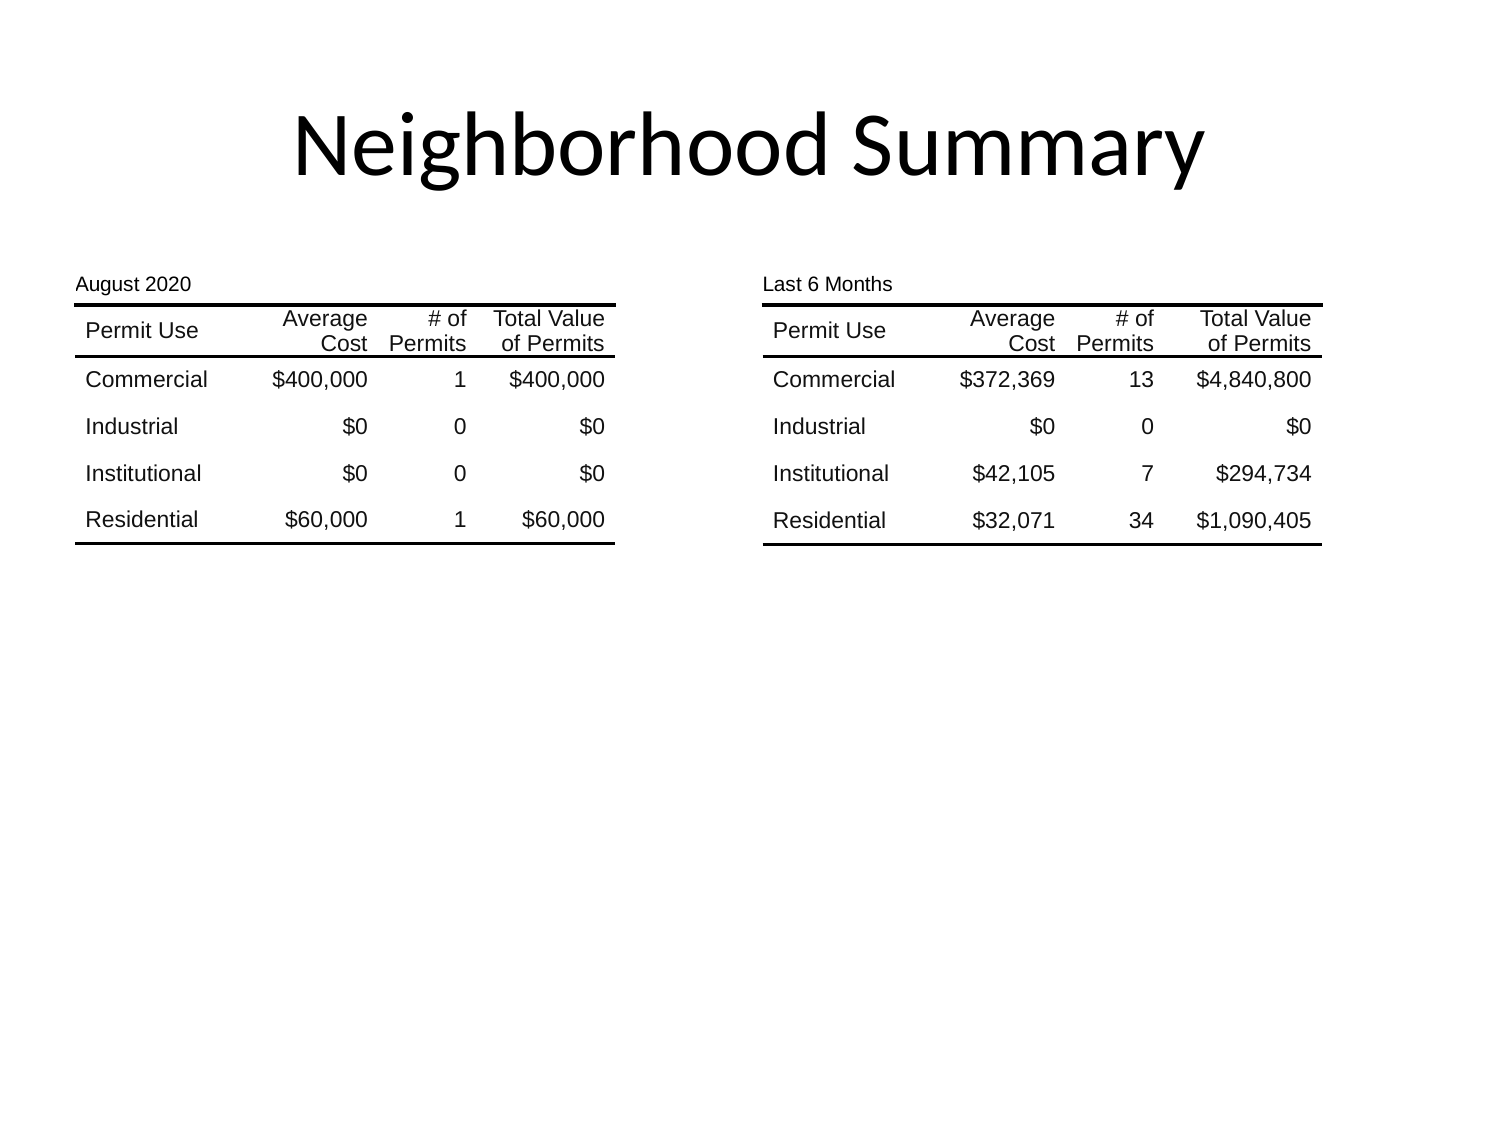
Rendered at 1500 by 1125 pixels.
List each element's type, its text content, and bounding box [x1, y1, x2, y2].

table_cell Industrial [763, 404, 928, 450]
table_cell $400,000 [477, 358, 615, 404]
table_header Last 6 Months [763, 263, 1321, 303]
table_cell Total Value of Permits [477, 307, 615, 355]
table_cell Institutional [763, 450, 928, 497]
table_cell 0 [378, 450, 477, 496]
table_cell $0 [928, 404, 1066, 450]
table_header August 2020 [76, 263, 615, 303]
table_cell Commercial [75, 358, 240, 404]
table_cell 0 [378, 404, 477, 450]
table_cell $0 [477, 404, 615, 450]
table_cell # of Permits [1066, 307, 1165, 355]
table_cell $42,105 [928, 450, 1066, 497]
table_cell $400,000 [240, 358, 378, 404]
table_cell $0 [240, 450, 378, 496]
table_cell $0 [477, 450, 615, 496]
table_cell $4,840,800 [1165, 358, 1322, 404]
table_cell Residential [763, 497, 928, 543]
table_cell Commercial [763, 358, 928, 404]
table_cell Permit Use [763, 307, 928, 355]
table_cell Total Value of Permits [1165, 307, 1322, 355]
table_cell $0 [1165, 404, 1322, 450]
table_cell 7 [1066, 450, 1165, 497]
table_cell $372,369 [928, 358, 1066, 404]
table_cell Industrial [75, 404, 240, 450]
table_cell 13 [1066, 358, 1165, 404]
title Neighborhood Summary [75, 45, 1425, 233]
table_cell $1,090,405 [1165, 497, 1322, 543]
table_cell $60,000 [240, 496, 378, 542]
table_cell Permit Use [75, 307, 240, 355]
table_cell Average Cost [928, 307, 1066, 355]
table_cell Residential [75, 496, 240, 542]
table_cell $294,734 [1165, 450, 1322, 497]
table_cell # of Permits [378, 307, 477, 355]
table_cell 0 [1066, 404, 1165, 450]
table_cell Average Cost [240, 307, 378, 355]
table_cell $32,071 [928, 497, 1066, 543]
table_cell $60,000 [477, 496, 615, 542]
table_cell 34 [1066, 497, 1165, 543]
table_cell 1 [378, 358, 477, 404]
table_cell $0 [240, 404, 378, 450]
table_cell Institutional [75, 450, 240, 496]
table_cell 1 [378, 496, 477, 542]
